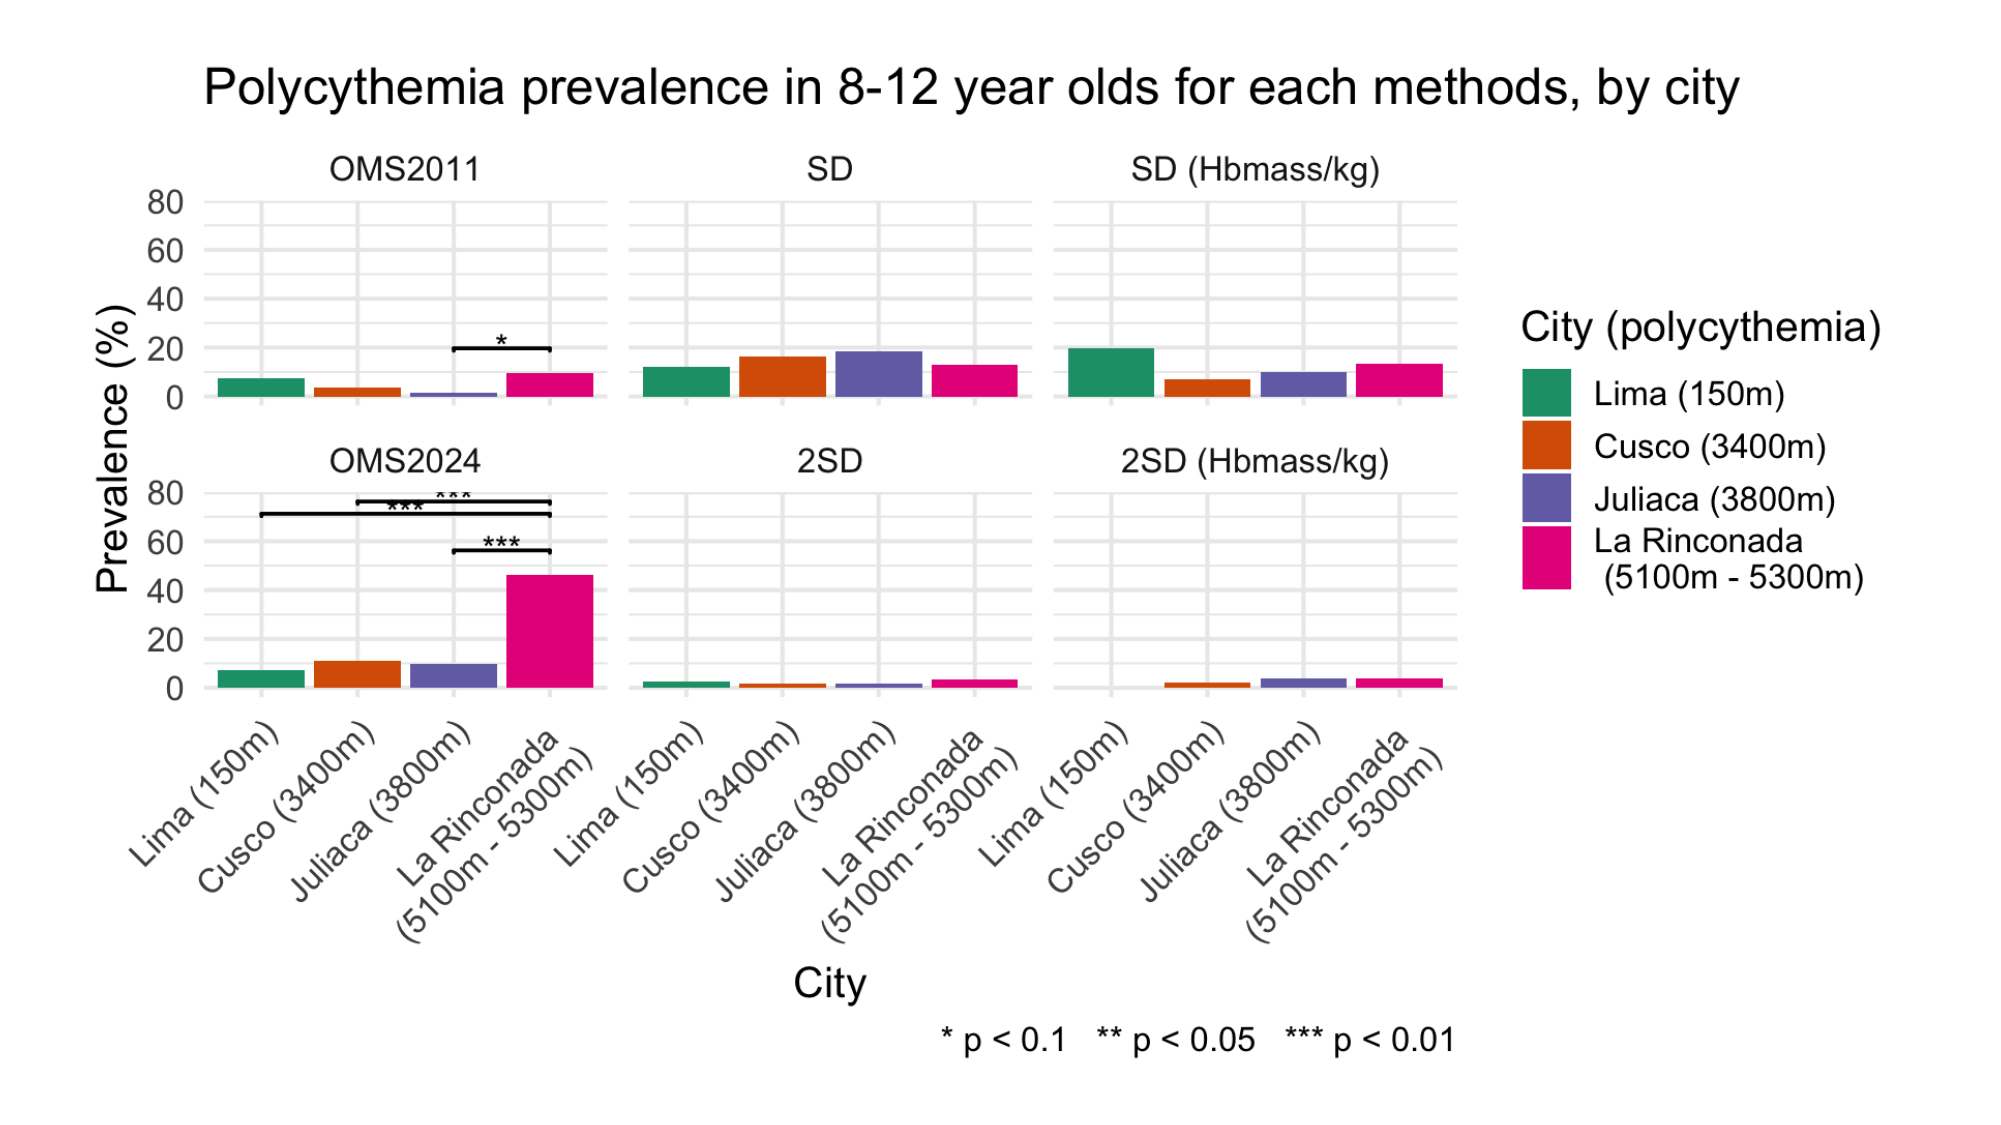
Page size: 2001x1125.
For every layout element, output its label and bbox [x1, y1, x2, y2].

picture [76, 46, 1924, 1079]
